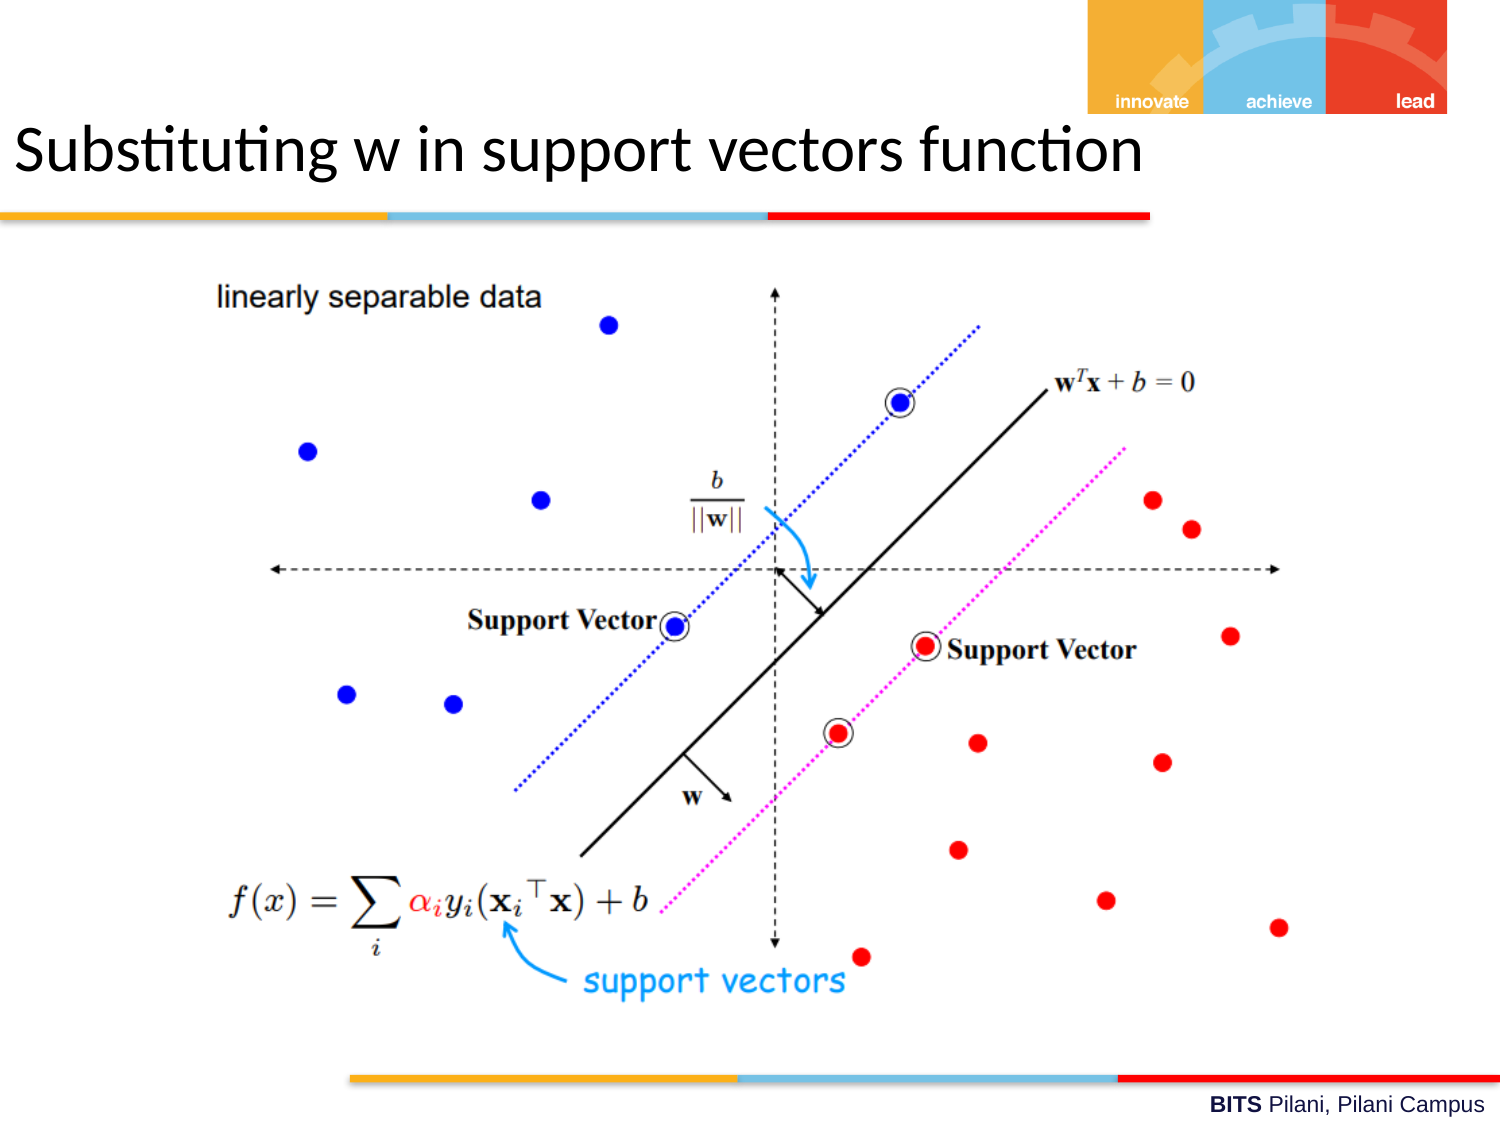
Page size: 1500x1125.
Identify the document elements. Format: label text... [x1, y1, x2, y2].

title Substituting w in support vectors function [0, 75, 1308, 215]
picture [1087, 0, 1448, 114]
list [187, 274, 1303, 1018]
